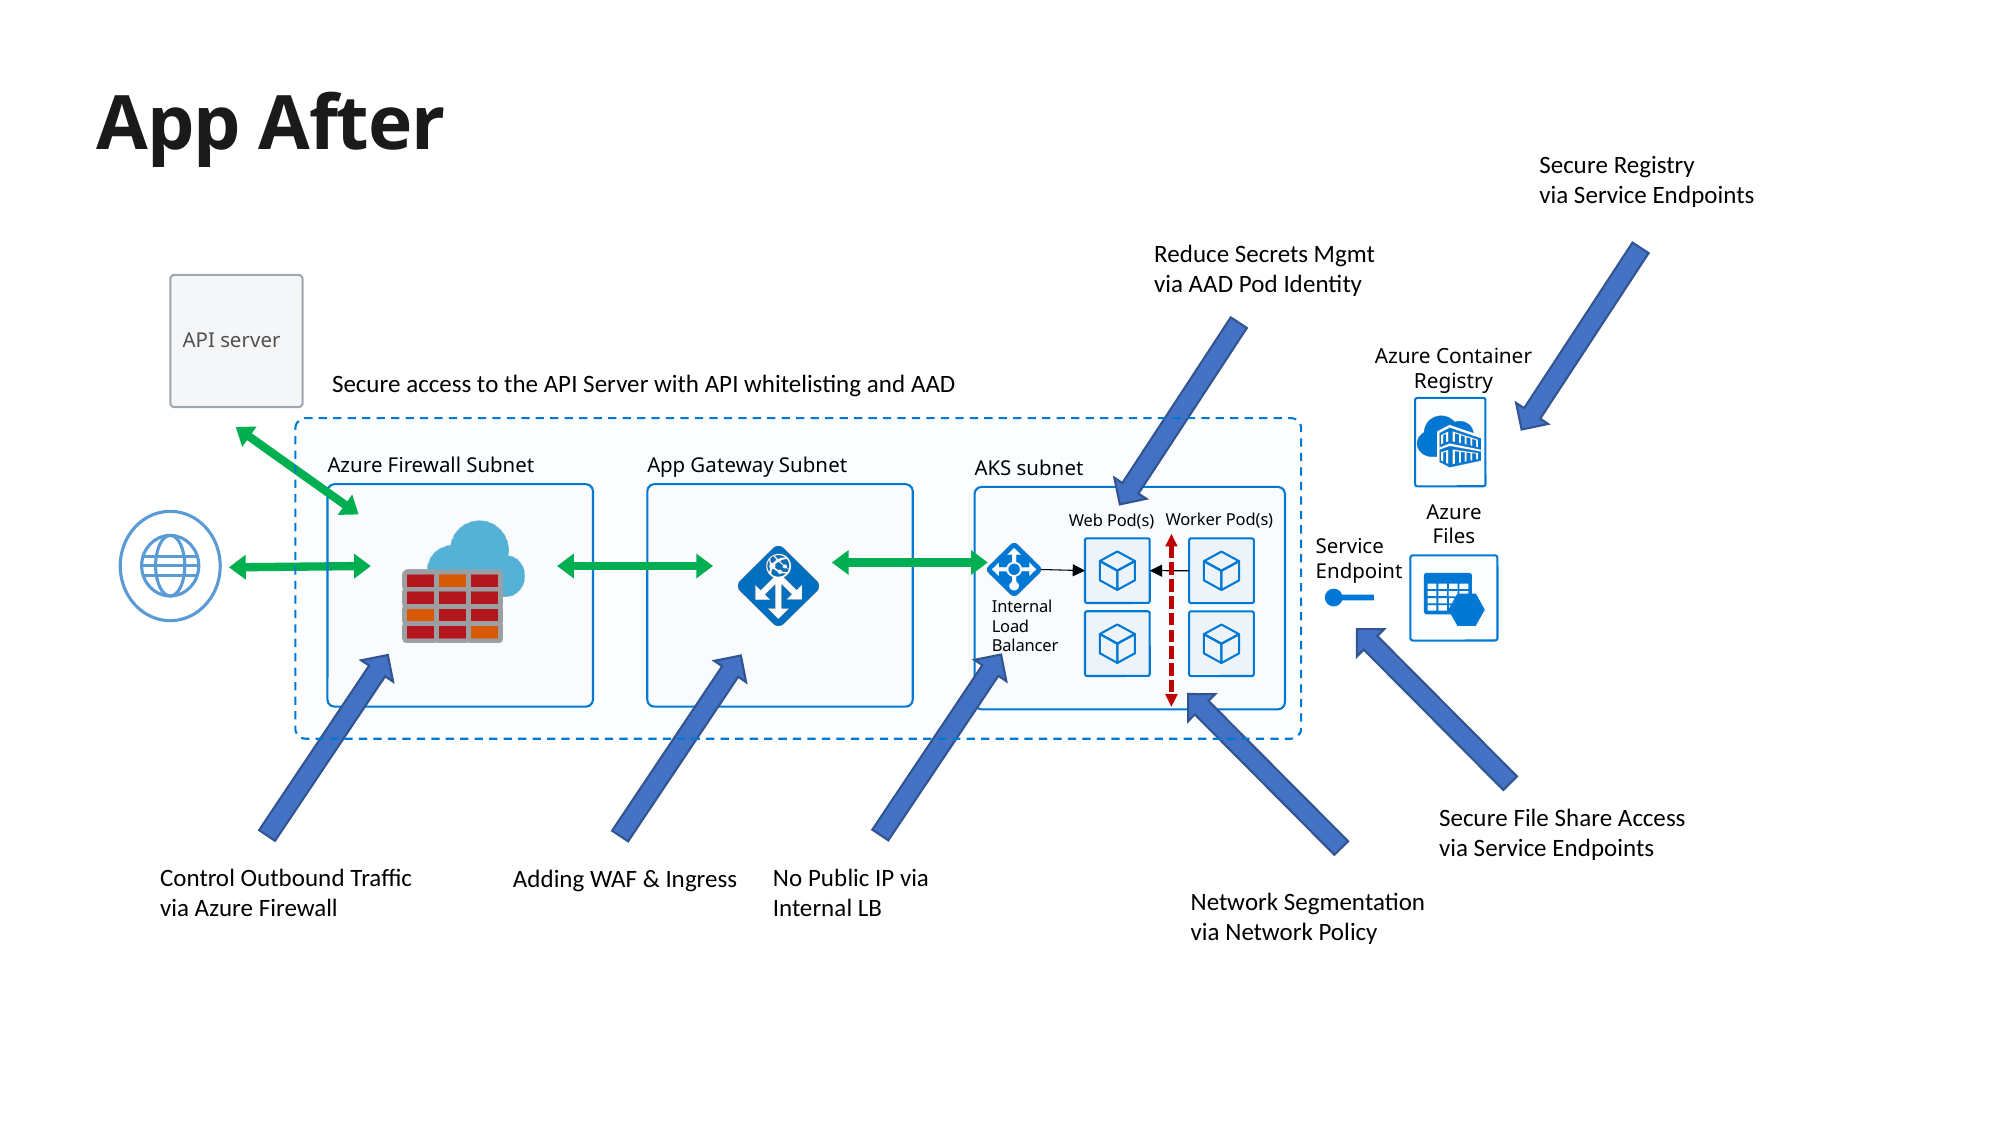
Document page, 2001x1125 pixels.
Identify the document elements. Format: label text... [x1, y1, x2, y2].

text_box [169, 274, 304, 408]
picture [738, 546, 819, 627]
text_box [295, 418, 1302, 739]
text_box Secure Registry via Service Endpoints [1524, 141, 1770, 216]
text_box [647, 451, 913, 707]
text_box No Public IP via Internal LB [758, 853, 945, 929]
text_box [1189, 621, 1254, 677]
text_box API server [165, 329, 298, 352]
text_box [1566, 241, 1651, 373]
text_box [1084, 538, 1150, 603]
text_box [327, 451, 593, 707]
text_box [235, 426, 359, 515]
text_box [120, 511, 221, 621]
text_box [610, 739, 698, 843]
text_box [1313, 584, 1389, 613]
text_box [1189, 538, 1254, 604]
text_box [870, 739, 958, 842]
text_box Reduce Secrets Mgmt via AAD Pod Identity [1139, 230, 1391, 306]
picture [987, 543, 1041, 596]
text_box Control Outbound Traffic via Azure Firewall [145, 854, 428, 929]
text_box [1084, 611, 1150, 676]
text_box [1335, 342, 1572, 487]
text_box [1163, 315, 1249, 418]
text_box [1217, 739, 1350, 857]
text_box Network Segmentation via Network Policy [1175, 878, 1441, 954]
text_box [1355, 628, 1519, 792]
text_box Secure File Share Access via Service Endpoints [1424, 793, 1701, 869]
text_box [257, 739, 345, 843]
text_box Service Endpoint [1302, 526, 1383, 590]
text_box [1383, 498, 1525, 641]
text_box Adding WAF & Ingress [498, 854, 753, 900]
text_box App After [96, 74, 1904, 165]
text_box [974, 454, 1285, 710]
text_box Secure access to the API Server with API whitelisting and AAD [317, 359, 972, 405]
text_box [1189, 611, 1254, 620]
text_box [141, 535, 199, 596]
